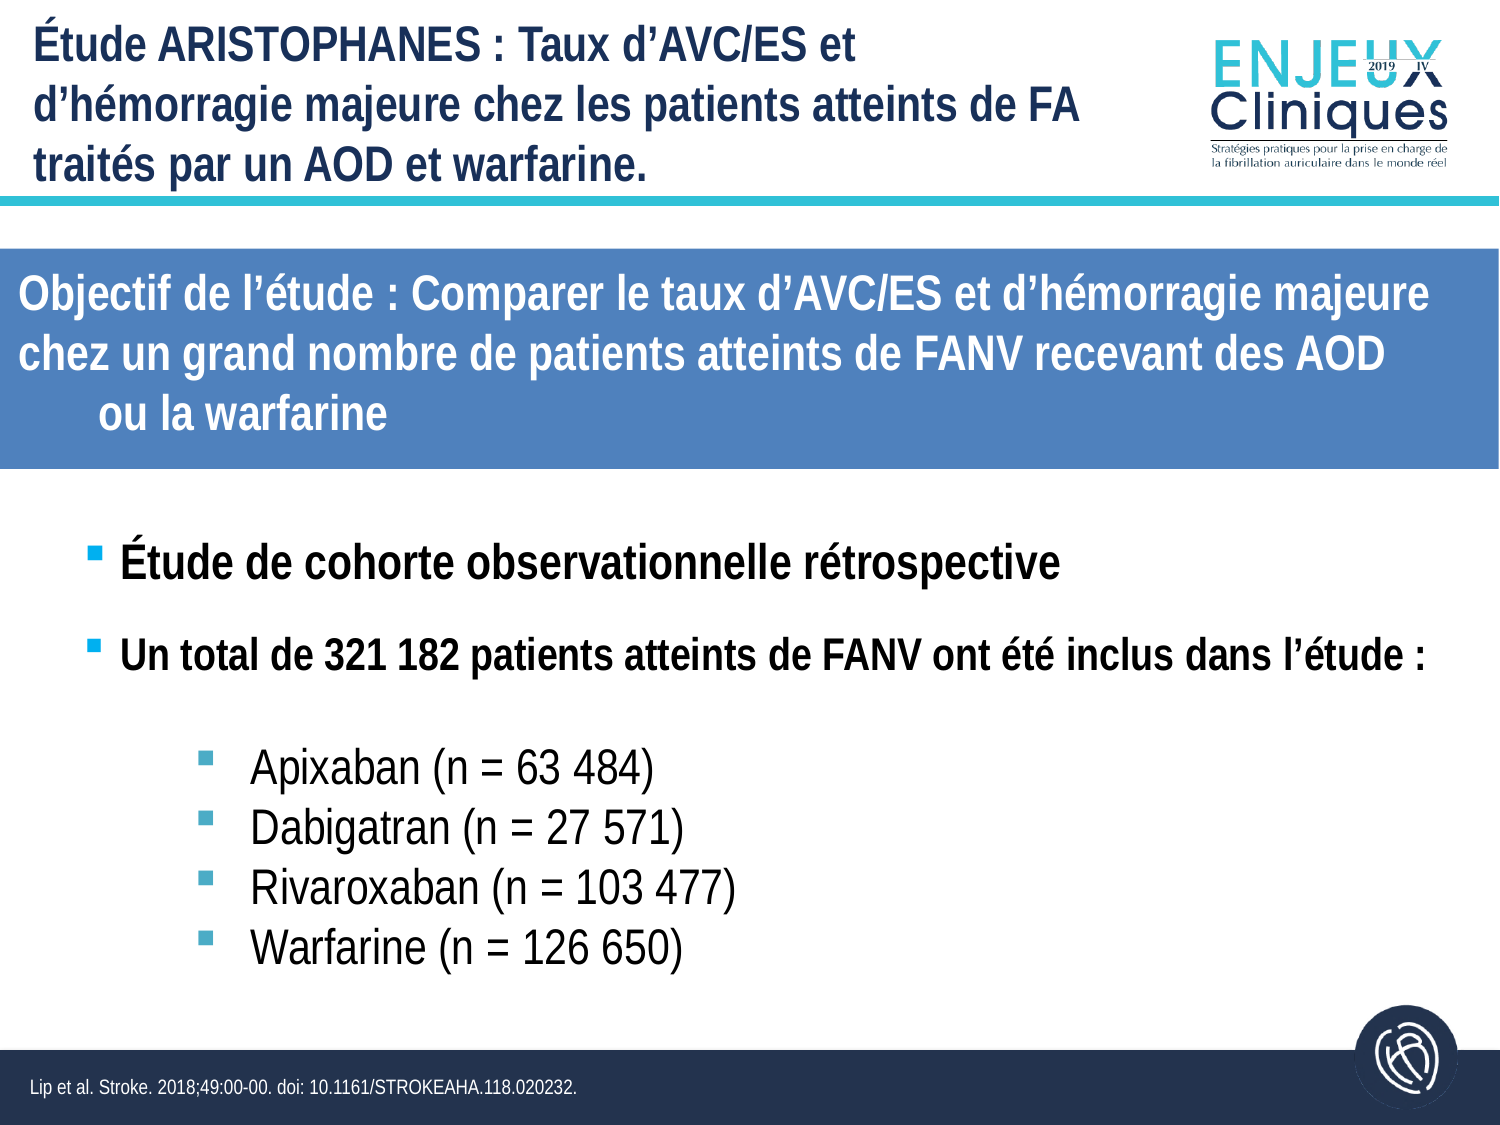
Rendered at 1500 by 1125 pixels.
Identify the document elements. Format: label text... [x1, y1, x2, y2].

text_box Lip et al. Stroke. 2018;49:00-00. doi: 10.1161/STROKEAHA.118.020232. [15, 1066, 1110, 1106]
picture [1204, 33, 1451, 174]
text_box Étude ARISTOPHANES : Taux d’AVC/ES et d’hémorragie majeure chez les patients atteints de FA traités par un AOD et warfarine. [18, 3, 1142, 199]
text_box Étude de cohorte observationnelle rétrospective [68, 530, 1320, 597]
text_box [0, 1049, 1500, 1125]
text_box Un total de 321 182 patients atteints de FANV ont été inclus dans l’étude : Apixaban (n = 63 484) Dabigatran (n = 27 571) Rivaroxaban (n = 103 477) Warfarine (n = 126 650) [68, 617, 1500, 982]
picture [1345, 998, 1464, 1116]
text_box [0, 248, 1499, 523]
